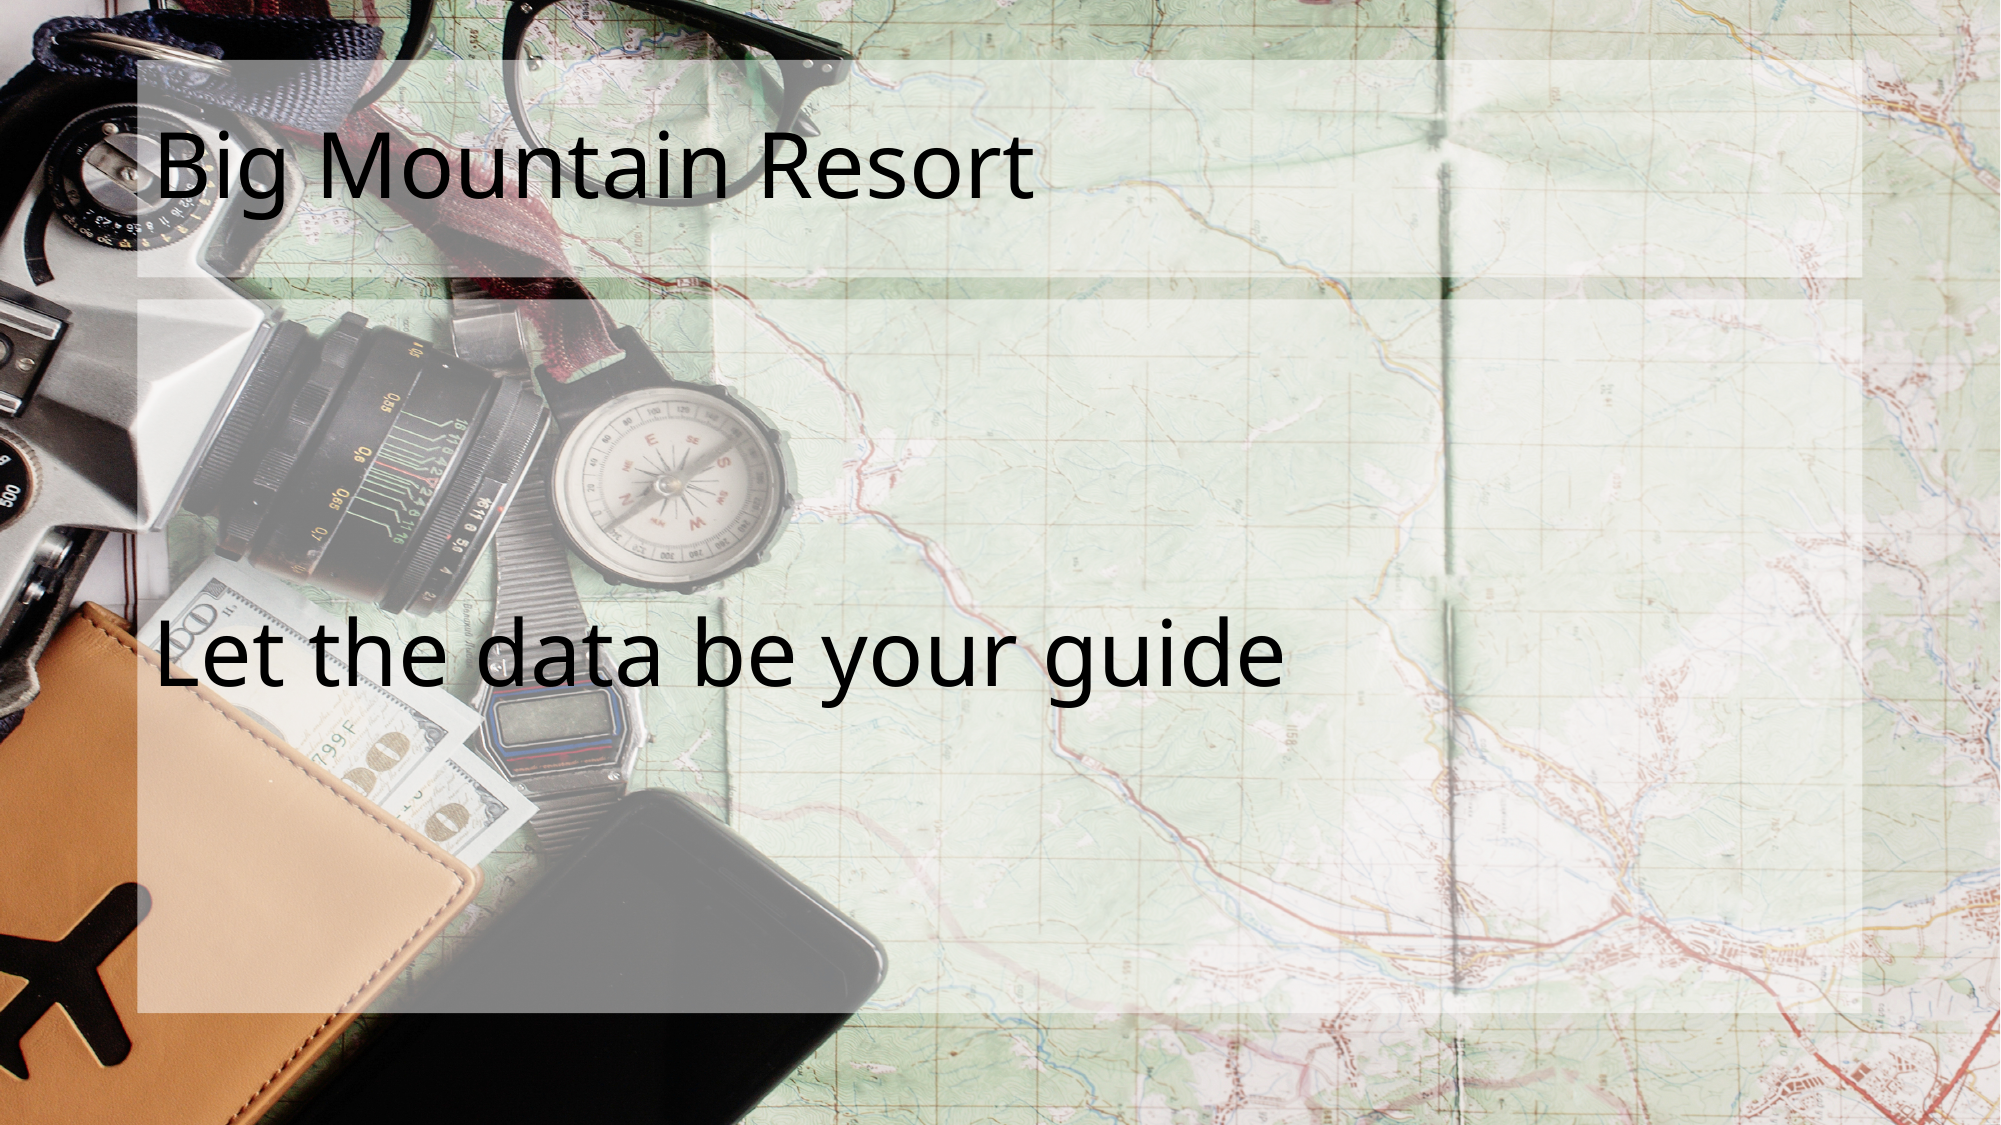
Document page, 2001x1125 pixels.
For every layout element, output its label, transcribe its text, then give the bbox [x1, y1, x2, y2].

picture [0, 0, 2001, 1125]
list Let the data be your guide [137, 299, 1863, 1014]
title Big Mountain Resort [137, 59, 1863, 278]
